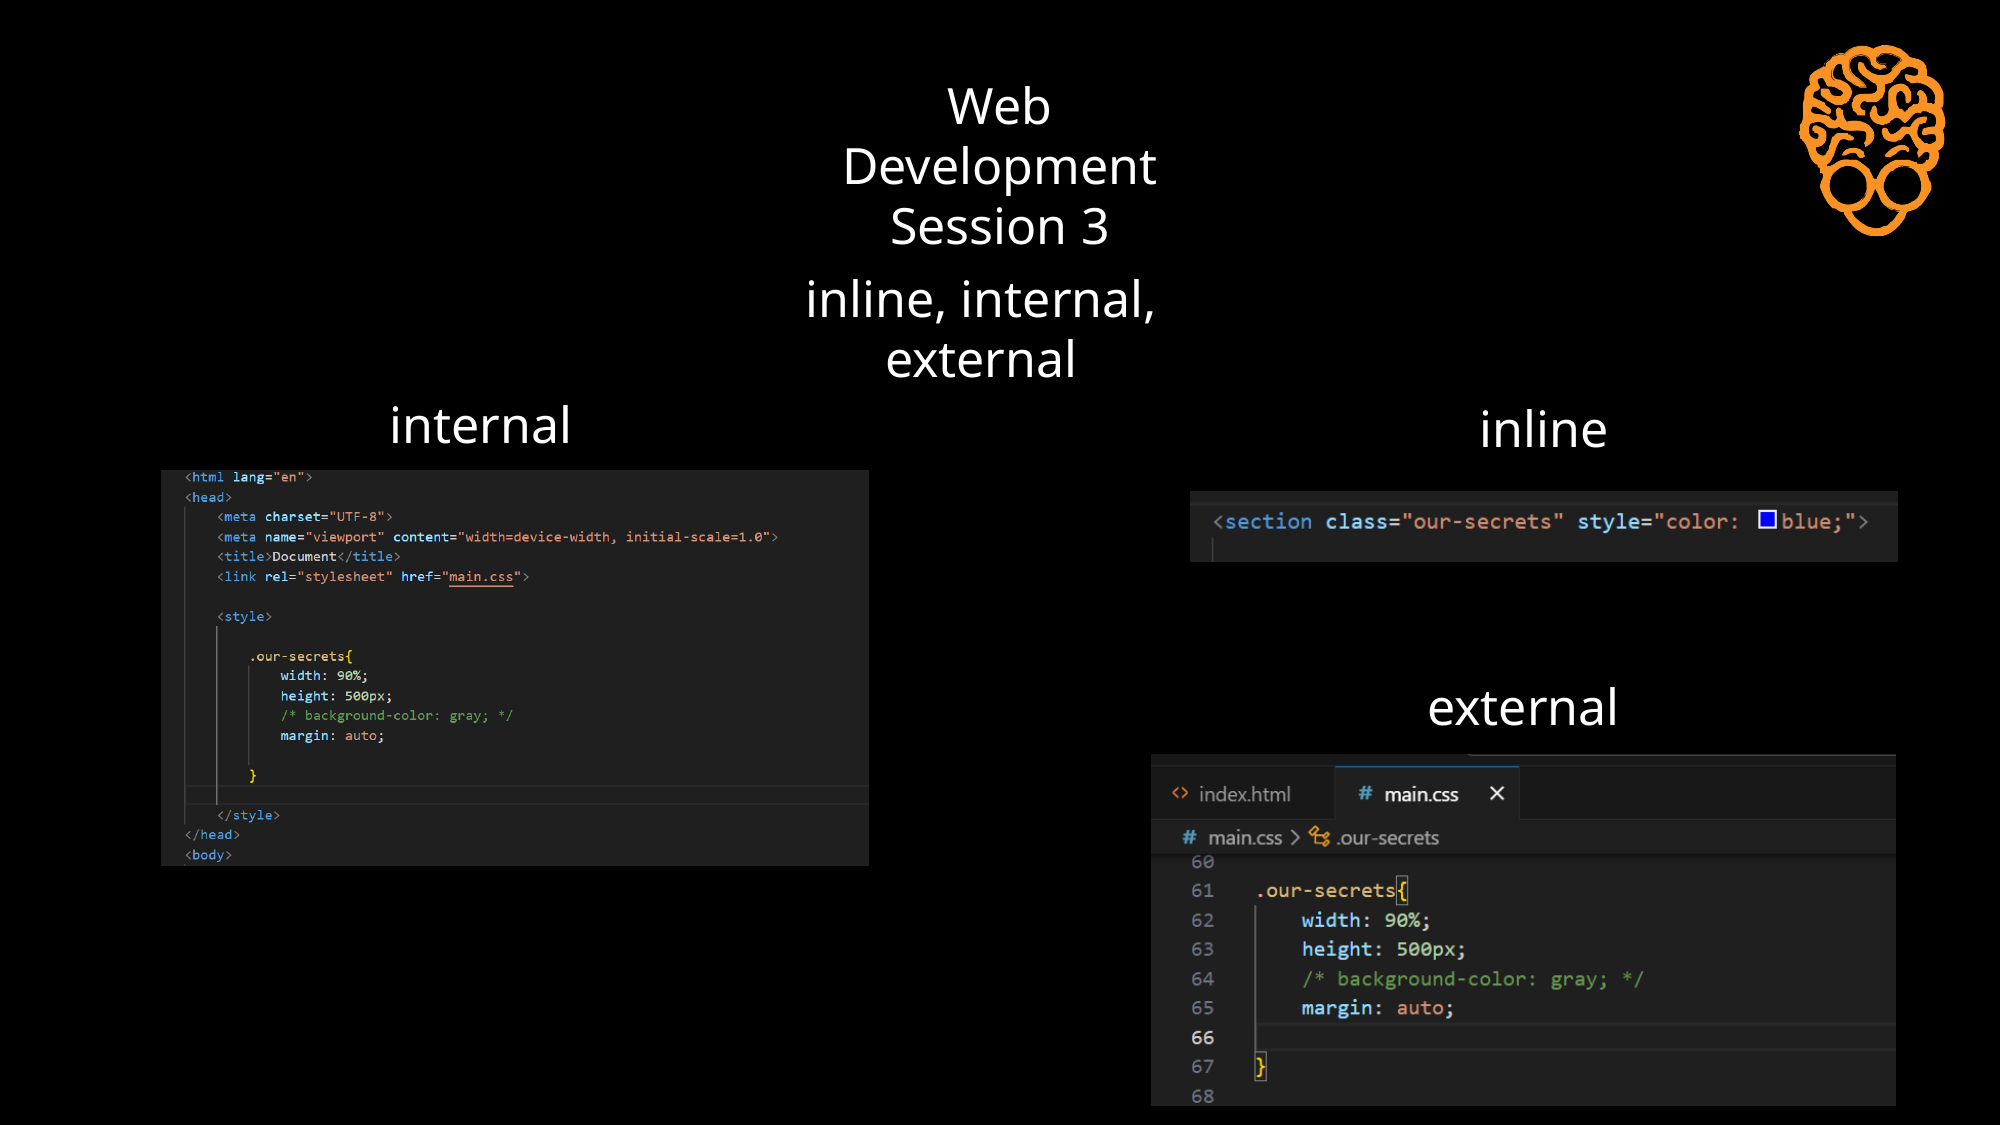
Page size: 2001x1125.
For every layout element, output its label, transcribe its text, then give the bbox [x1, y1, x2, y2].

picture [1150, 754, 1897, 1106]
text_box inline [1262, 389, 1826, 465]
text_box external [1242, 667, 1805, 743]
text_box internal [199, 385, 763, 461]
picture [161, 470, 870, 866]
text_box Web Development Session 3 [782, 66, 1218, 259]
picture [1190, 491, 1899, 563]
text_box inline, internal, external [699, 259, 1263, 395]
picture [1753, 25, 2000, 245]
